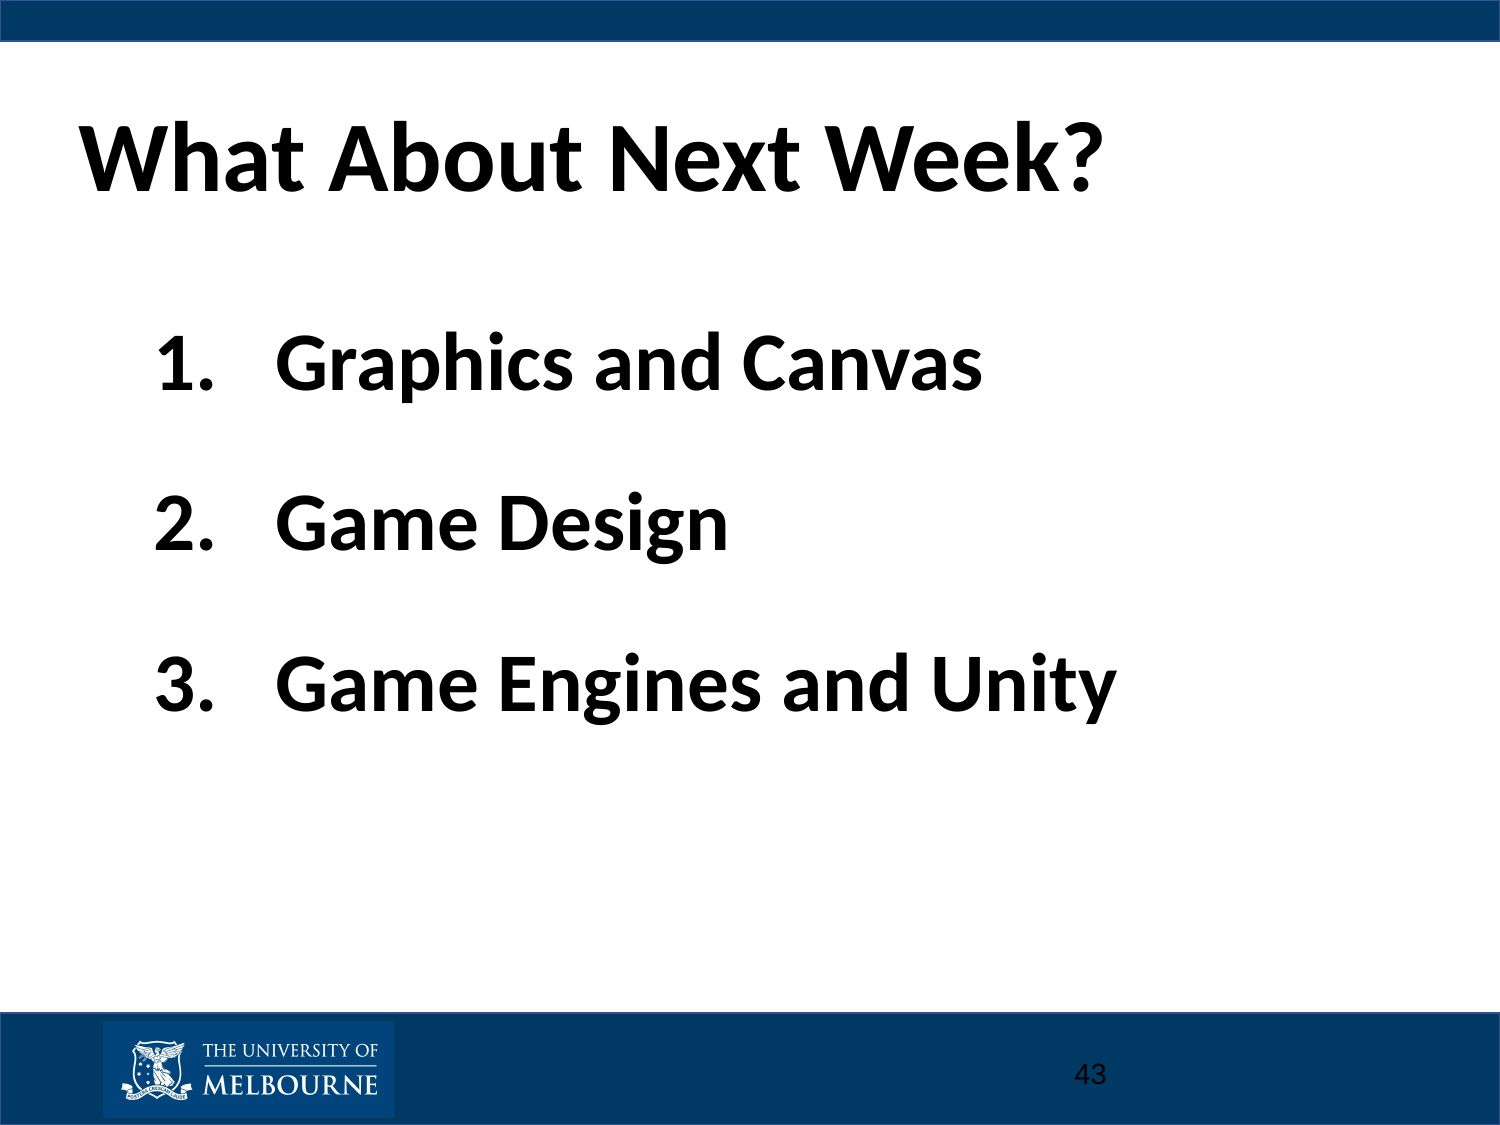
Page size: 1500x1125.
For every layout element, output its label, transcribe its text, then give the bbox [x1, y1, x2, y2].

picture [103, 1043, 394, 1118]
title What About Next Week? [63, 50, 1358, 242]
slide_number 43 [1059, 1042, 1397, 1103]
list Graphics and Canvas Game Design Game Engines and Unity [63, 242, 1437, 1043]
